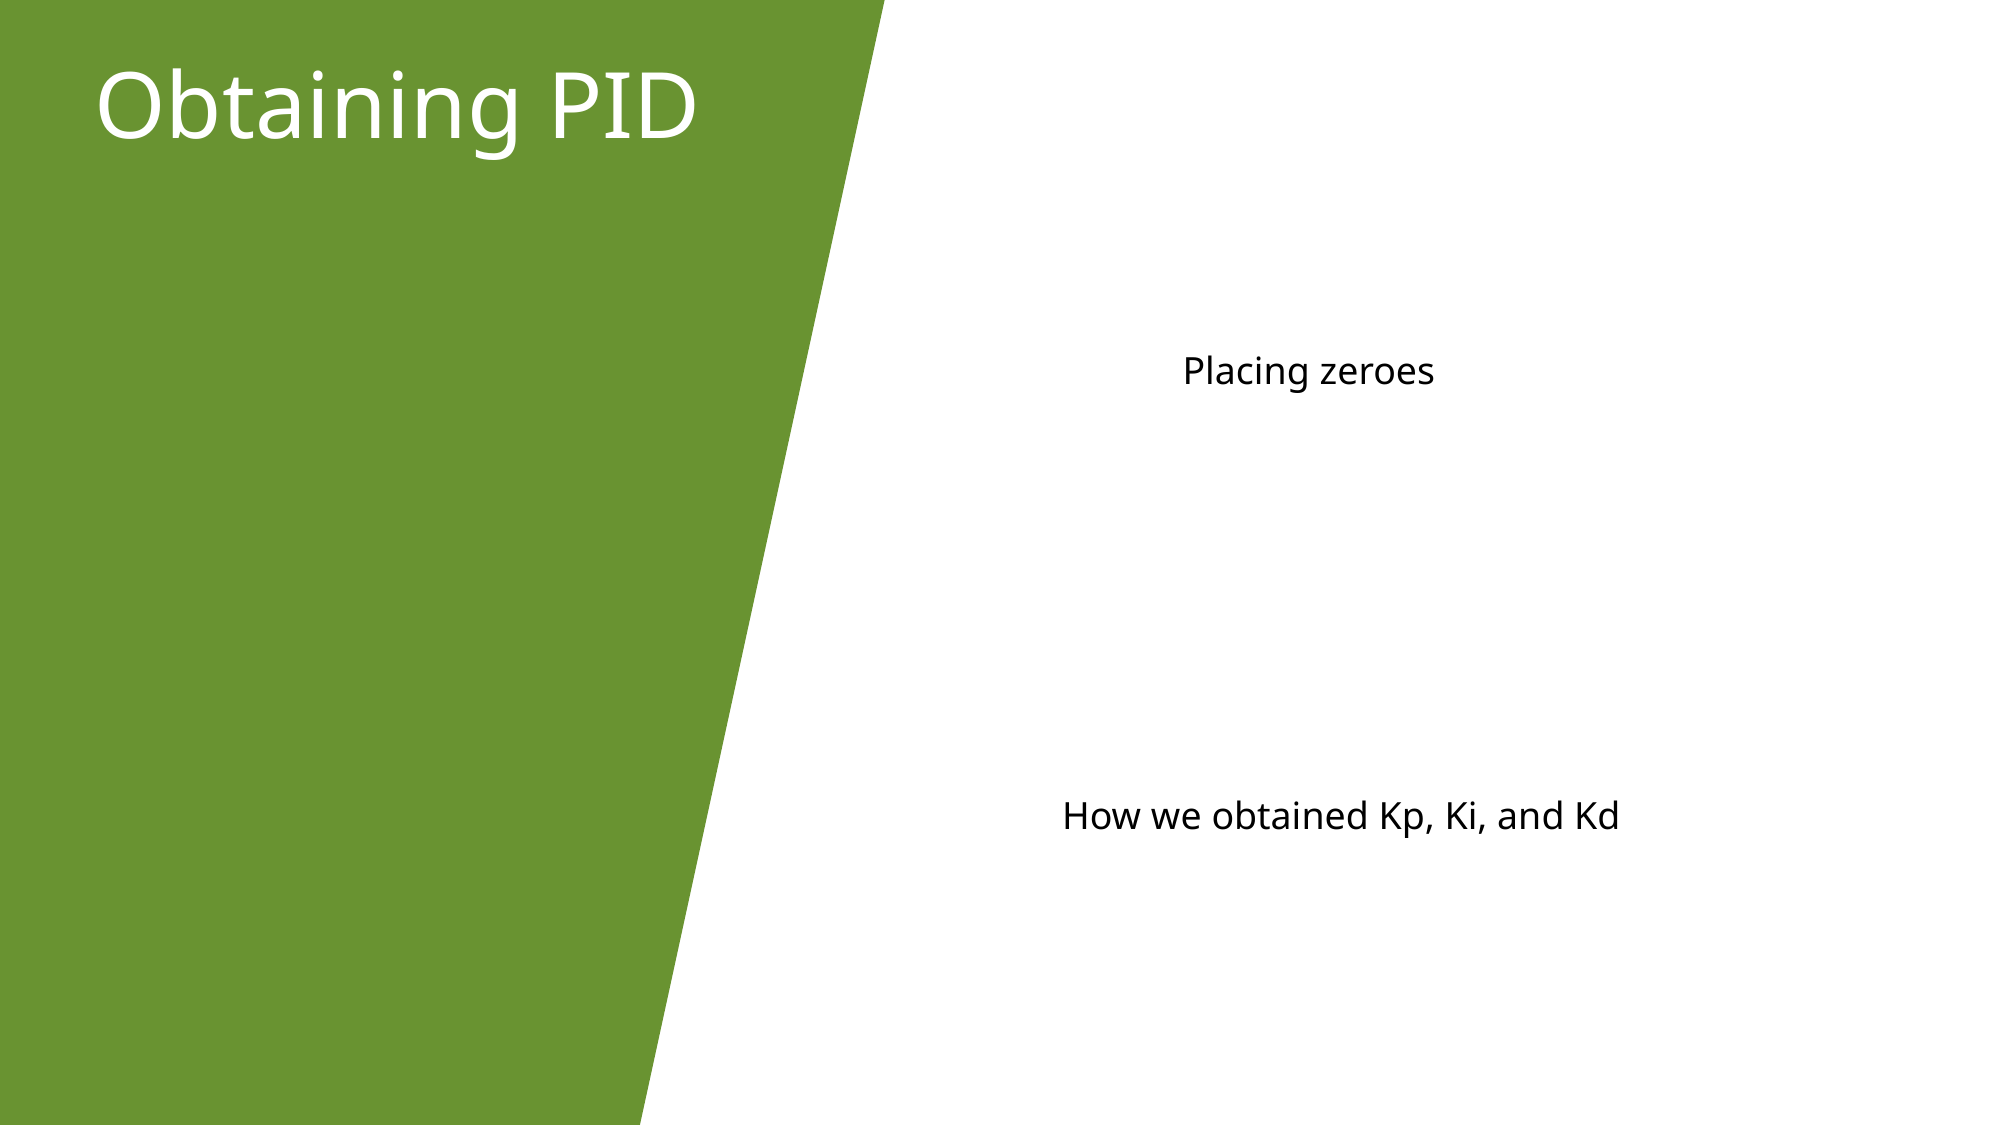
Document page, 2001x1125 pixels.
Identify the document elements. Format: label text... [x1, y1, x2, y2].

text_box How we obtained Kp, Ki, and Kd [1047, 784, 1636, 845]
text_box [0, 0, 886, 1125]
text_box Placing zeroes [1167, 339, 1451, 400]
text_box Obtaining PID [79, 39, 717, 165]
